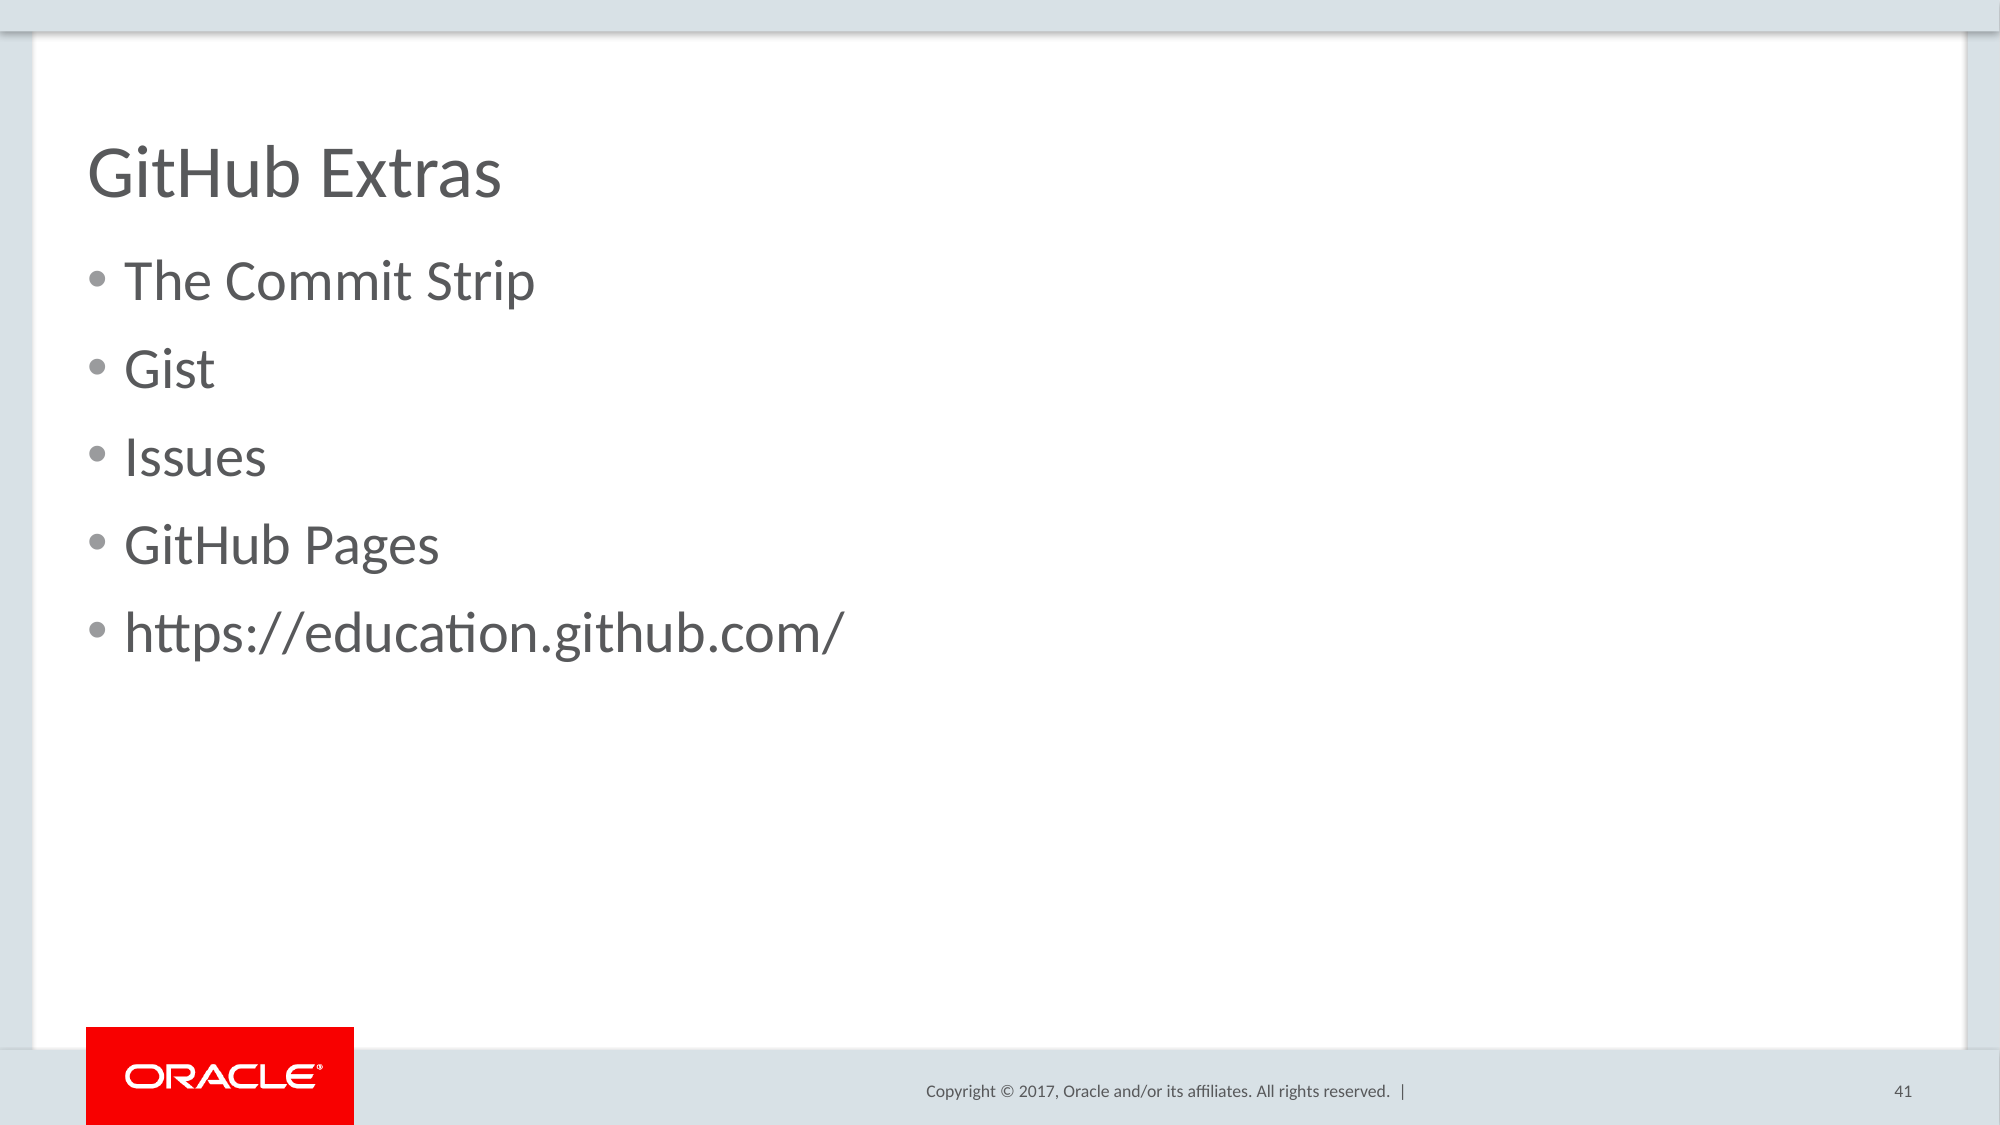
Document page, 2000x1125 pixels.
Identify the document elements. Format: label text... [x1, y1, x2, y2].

picture [86, 1027, 354, 1125]
title GitHub Extras [87, 66, 1913, 213]
slide_number 41 [1857, 1075, 1913, 1106]
list The Commit Strip Gist Issues GitHub Pages https://education.github.com/ [87, 249, 1913, 975]
